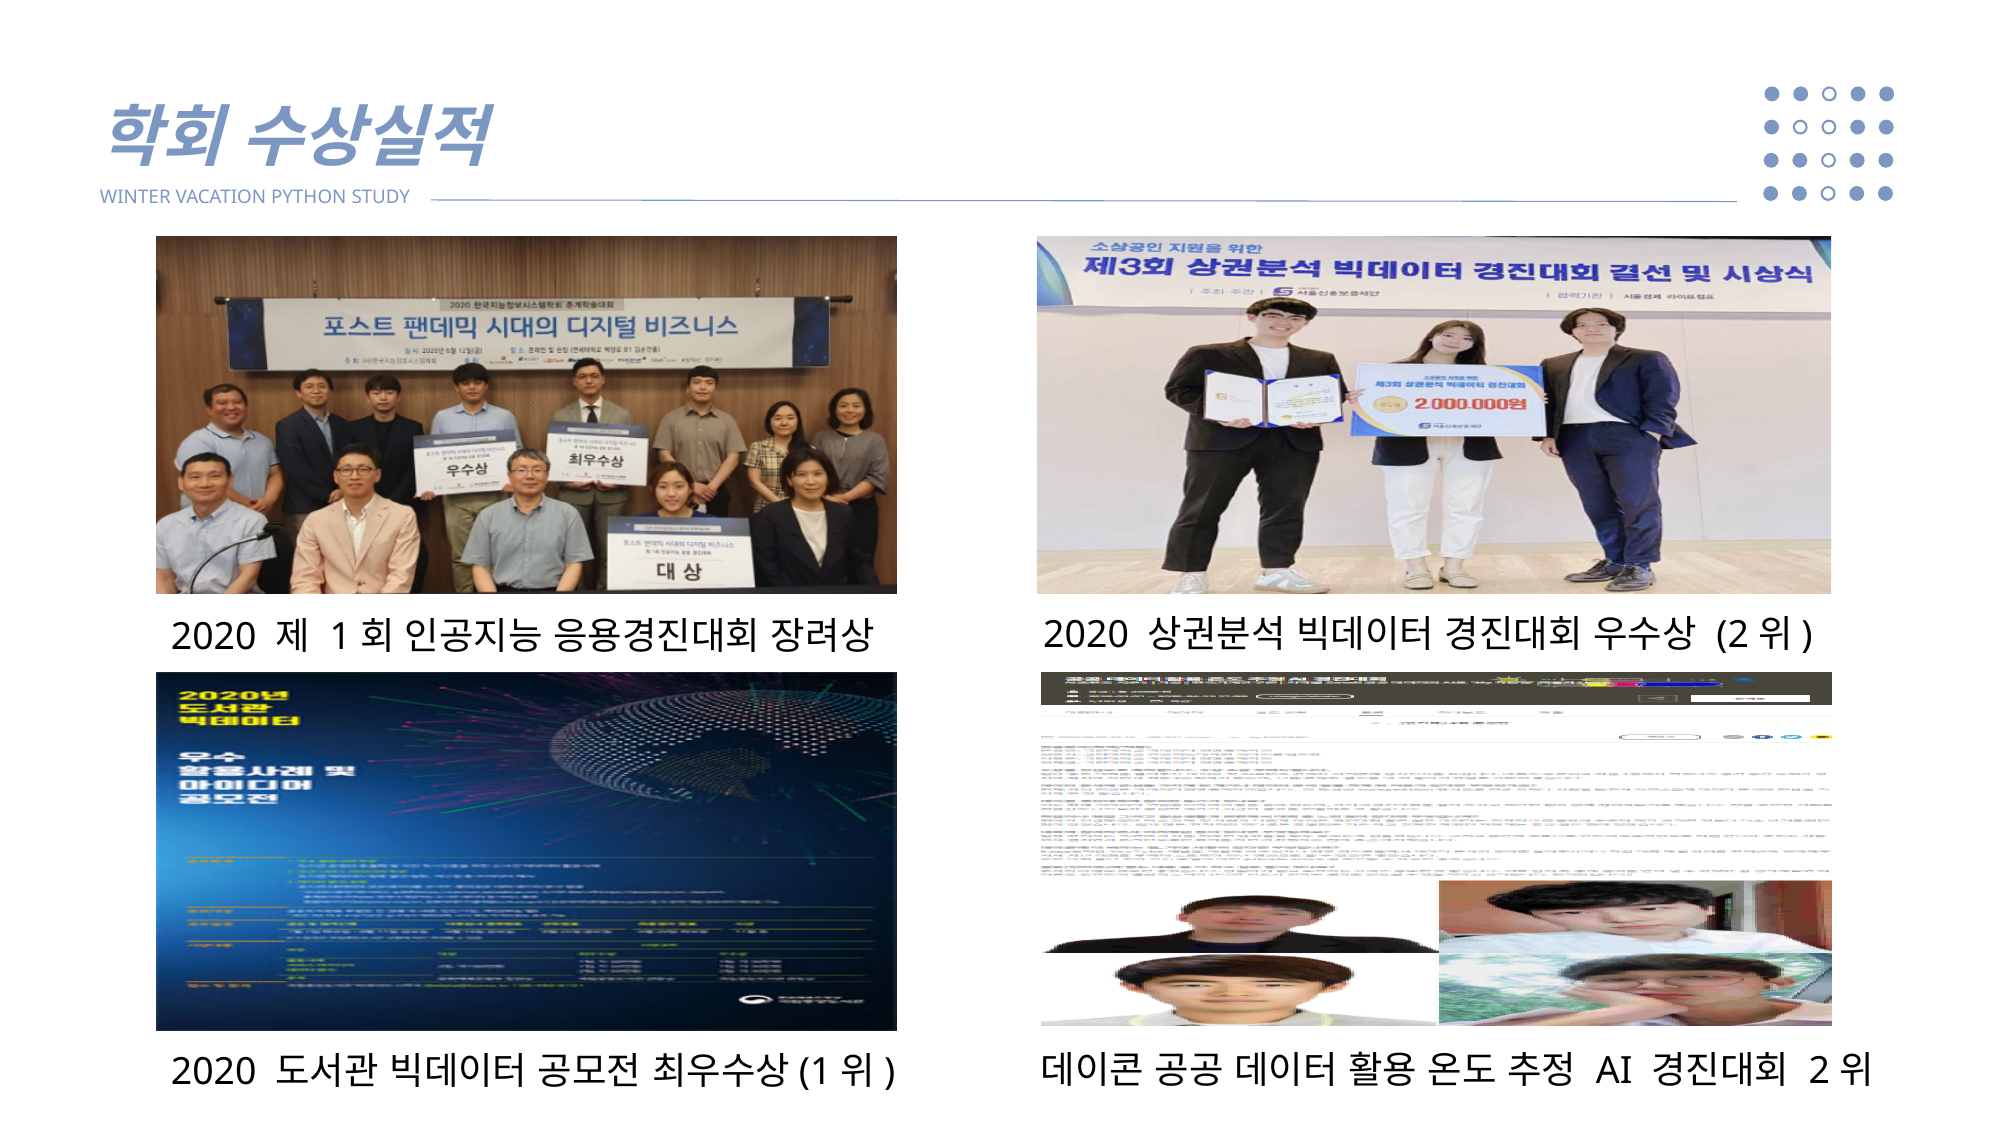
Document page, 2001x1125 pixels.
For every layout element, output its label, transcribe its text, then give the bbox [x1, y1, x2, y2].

text_box 2020 제 1회 인공지능 응용경진대회 장려상 [156, 604, 946, 664]
text_box 학회 수상실적 WINTER VACATION PYTHON STUDY [85, 46, 1220, 216]
picture [1028, 672, 1832, 1029]
text_box [1879, 86, 1895, 102]
text_box [1764, 86, 1780, 102]
picture [1036, 236, 1832, 594]
text_box [1850, 119, 1866, 135]
text_box [1850, 86, 1866, 102]
text_box 2020 도서관 빅데이터 공모전 최우수상(1위) [156, 1039, 1042, 1100]
text_box [1764, 119, 1780, 135]
text_box [1849, 152, 1865, 168]
text_box [1821, 86, 1837, 102]
text_box [1792, 119, 1808, 135]
text_box 데이콘 공공 데이터 활용 온도 추정 AI 경진대회 2위 [1026, 1039, 1936, 1099]
text_box [1821, 119, 1837, 135]
text_box [1792, 152, 1808, 168]
text_box [1820, 185, 1836, 201]
picture [156, 672, 897, 1031]
text_box [1849, 185, 1865, 201]
text_box [1821, 152, 1837, 168]
text_box [1878, 152, 1894, 168]
picture [156, 236, 897, 594]
text_box [1878, 119, 1894, 135]
text_box [1763, 185, 1779, 201]
text_box [1791, 185, 1807, 201]
text_box [1793, 86, 1809, 102]
text_box [1763, 152, 1779, 168]
text_box 2020 상권분석 빅데이터 경진대회 우수상 (2위) [1028, 602, 1853, 663]
text_box [1877, 185, 1893, 201]
